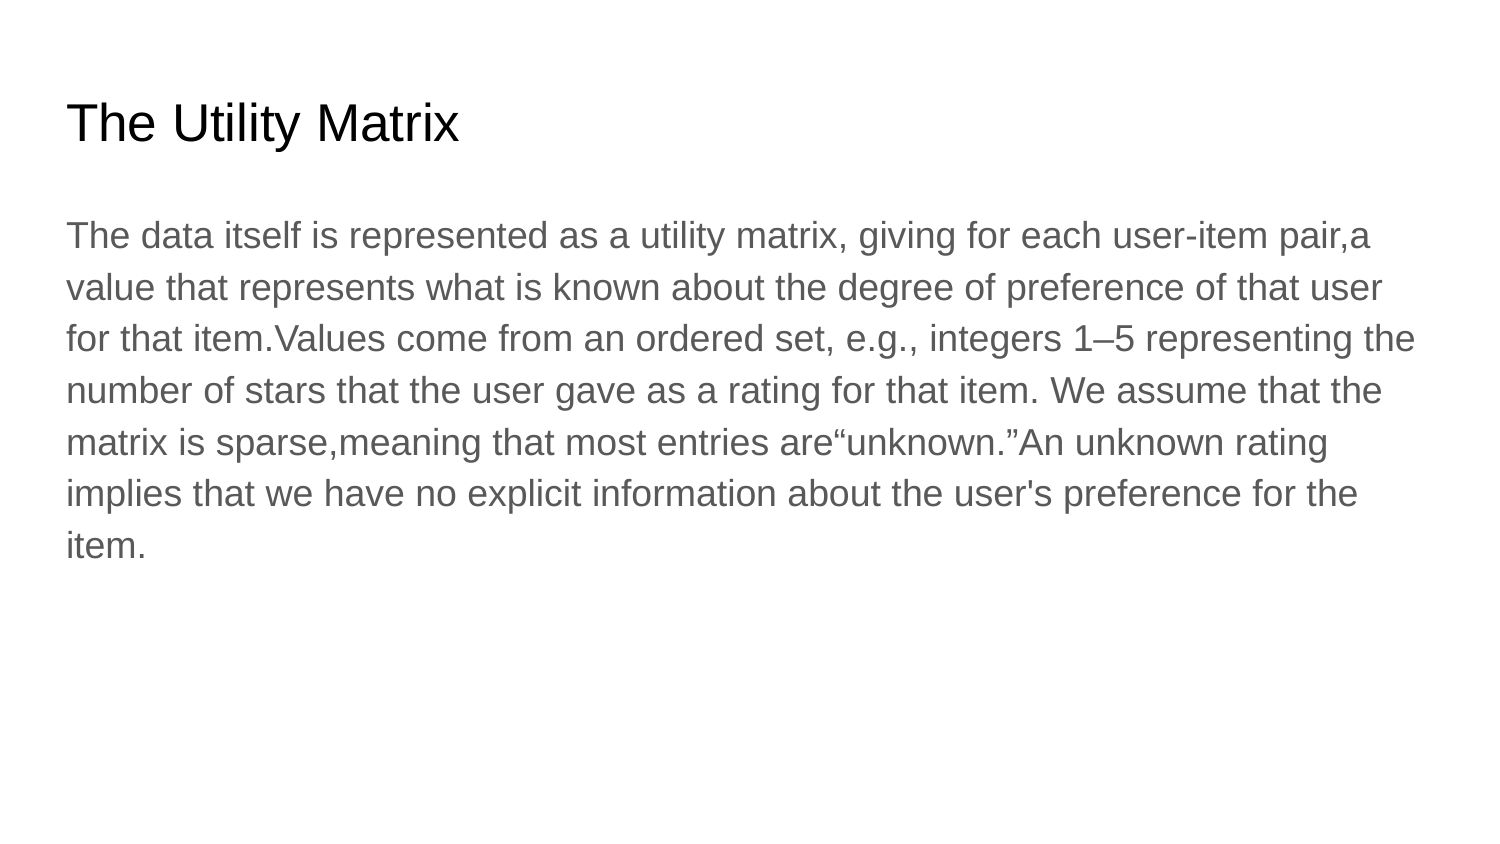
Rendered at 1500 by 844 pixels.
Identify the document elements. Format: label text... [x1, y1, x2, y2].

title The Utility Matrix [51, 72, 1449, 167]
list The data itself is represented as a utility matrix, giving for each user-item pair,a value that represents what is known about the degree of preference of that user for that item.Values come from an ordered set, e.g., integers 1–5 representing the number of stars that the user gave as a rating for that item. We assume that the matrix is sparse,meaning that most entries are“unknown.”An unknown rating implies that we have no explicit information about the user's preference for the item. [51, 189, 1449, 750]
